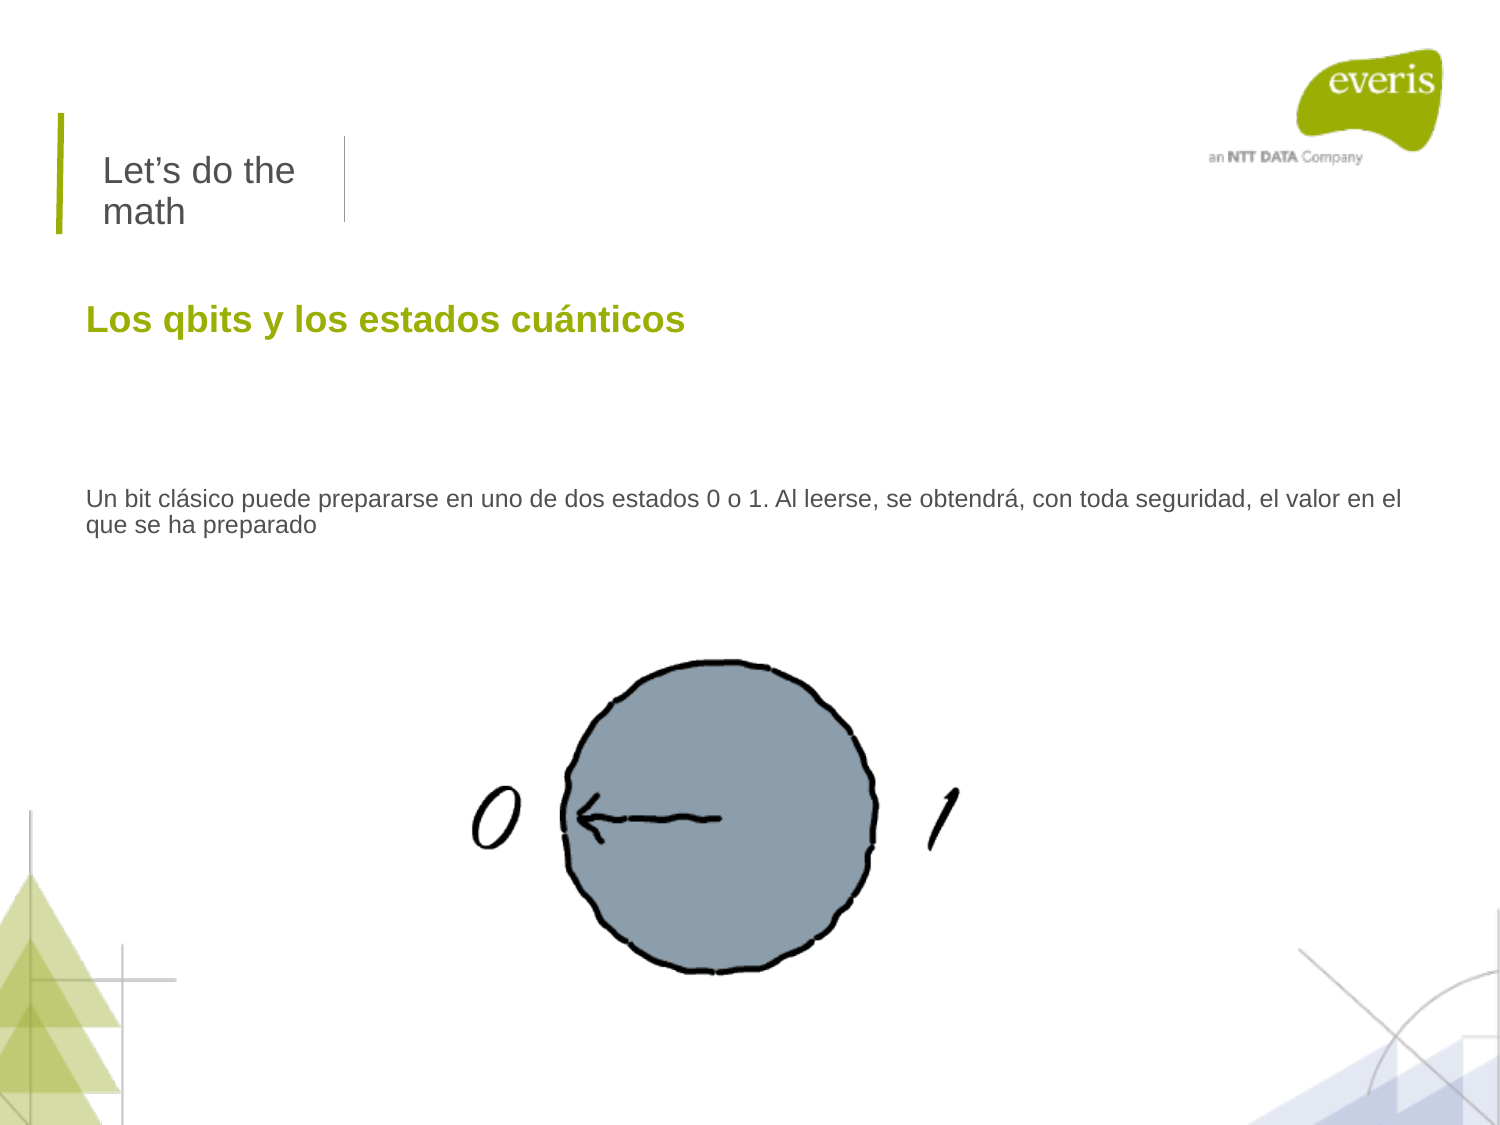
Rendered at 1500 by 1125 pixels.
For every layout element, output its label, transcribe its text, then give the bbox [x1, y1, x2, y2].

list Los qbits y los estados cuánticos [71, 292, 1437, 354]
picture [430, 562, 1009, 1063]
picture [0, 787, 261, 1125]
picture [1161, 891, 1500, 1125]
list Let’s do the math [87, 143, 329, 214]
list Un bit clásico puede prepararse en uno de dos estados 0 o 1. Al leerse, se obtendrá, con toda seguridad, el valor en el que se ha preparado [71, 478, 1437, 984]
picture [1199, 27, 1453, 186]
